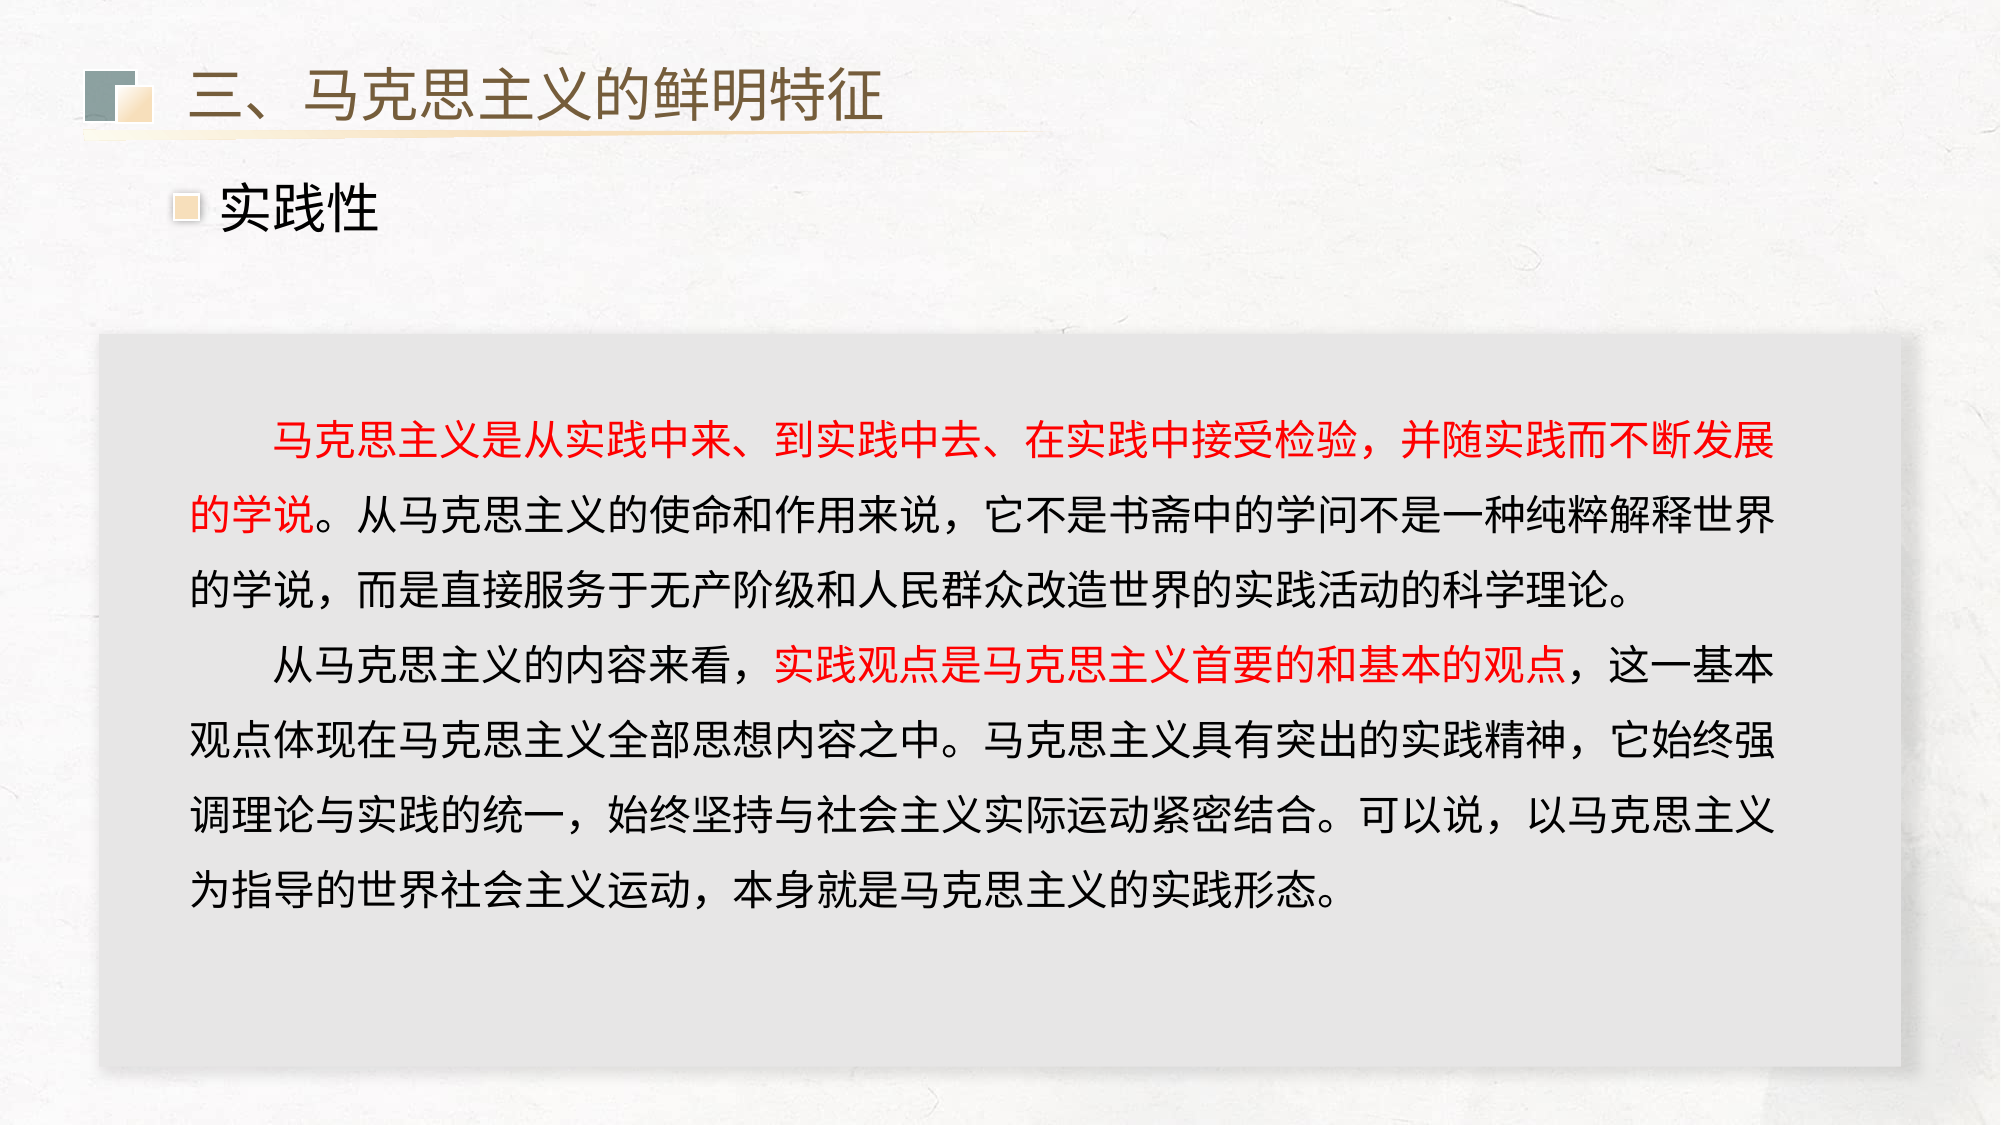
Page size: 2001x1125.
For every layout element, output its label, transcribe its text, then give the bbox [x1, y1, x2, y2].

text_box [98, 333, 1902, 1068]
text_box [83, 50, 1087, 141]
picture [0, 0, 2001, 1125]
text_box 马克思主义是从实践中来、到实践中去、在实践中接受检验，并随实践而不断发展的学说。从马克思主义的使命和作用来说，它不是书斋中的学问不是一种纯粹解释世界的学说，而是直接服务于无产阶级和人民群众改造世界的实践活动的科学理论。 从马克思主义的内容来看，实践观点是马克思主义首要的和基本的观点，这一基本观点体现在马克思主义全部思想内容之中。马克思主义具有突出的实践精神，它始终强调理论与实践的统一，始终坚持与社会主义实际运动紧密结合。可以说，以马克思主义为指导的世界社会主义运动，本身就是马克思主义的实践形态。 [174, 380, 1826, 921]
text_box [173, 167, 1019, 248]
